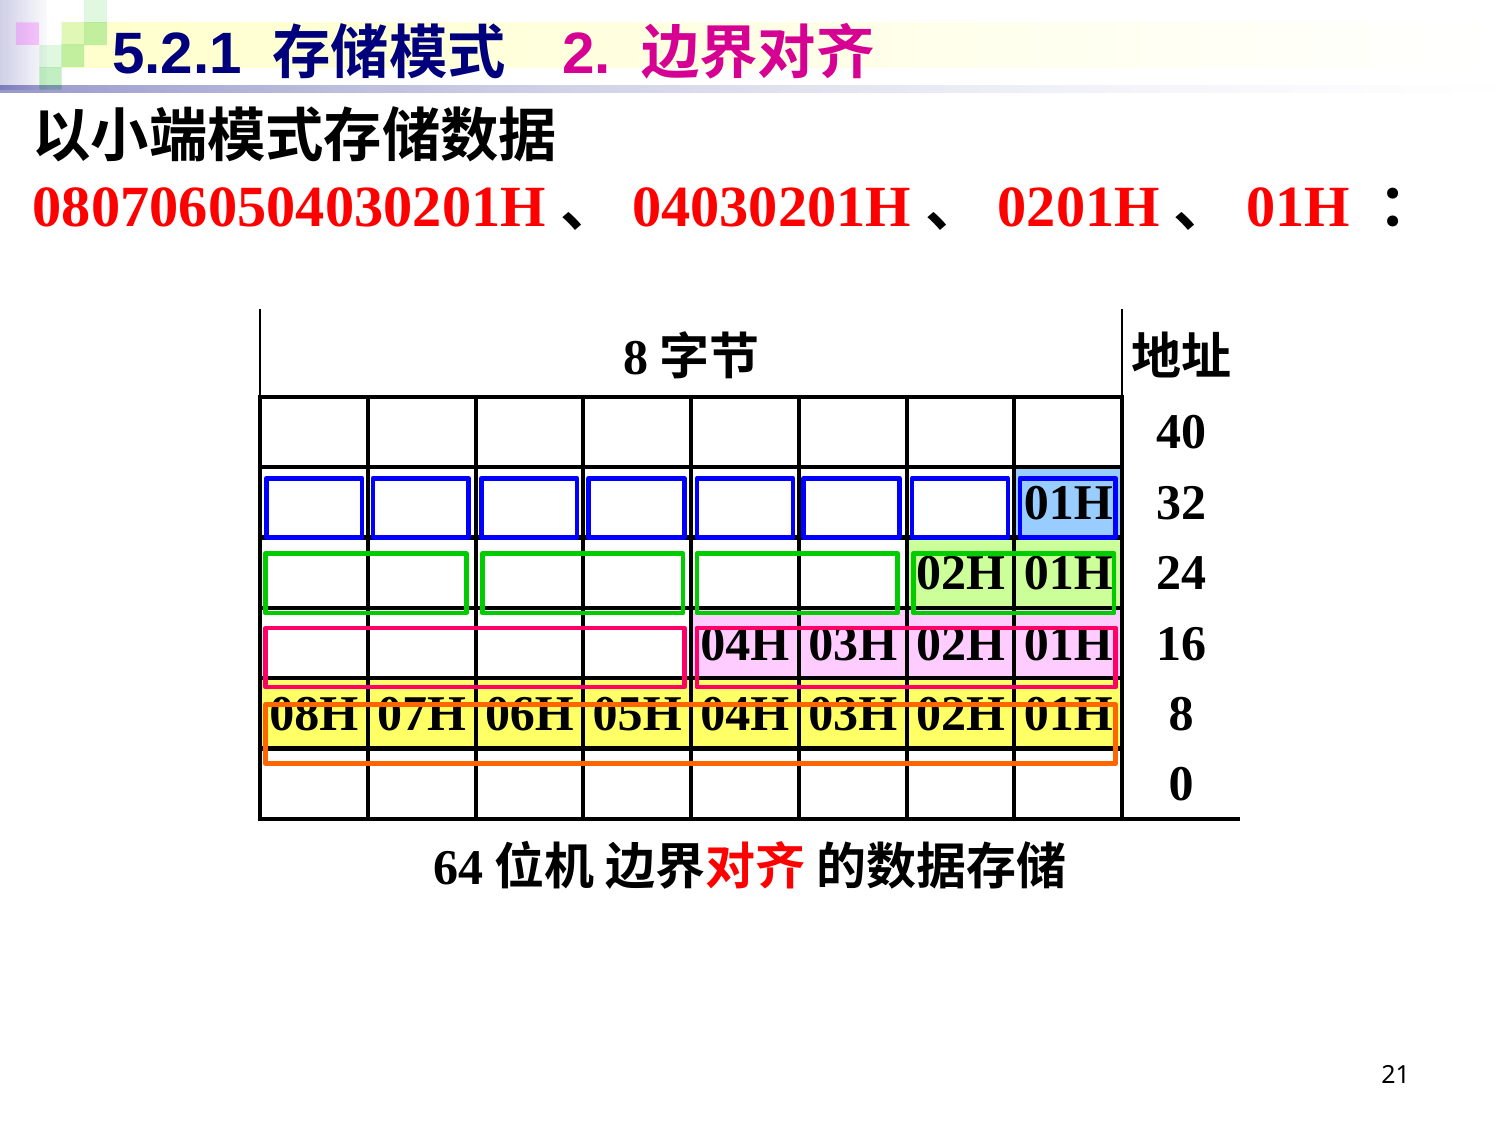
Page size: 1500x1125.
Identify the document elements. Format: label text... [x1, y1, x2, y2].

table_cell 40 [1124, 397, 1240, 467]
table_cell 05H [585, 680, 689, 704]
table_cell [585, 610, 689, 676]
text_box [372, 478, 469, 538]
table_cell [478, 610, 581, 627]
table_cell [262, 751, 366, 817]
table_cell [585, 764, 689, 817]
text_box [265, 704, 1116, 764]
table_cell 04H [693, 610, 797, 676]
table_cell 03H [801, 610, 905, 627]
table_cell [801, 764, 905, 817]
table_cell 01H [1016, 540, 1120, 606]
table_cell 0 [1124, 749, 1240, 817]
table_cell 8 [1124, 678, 1240, 749]
table_cell [585, 540, 689, 606]
table_cell 07H [370, 688, 474, 704]
table_cell 01H [1016, 469, 1120, 535]
table_cell 06H [478, 688, 581, 704]
list 以小端模式存储数据 0807060504030201H、04030201H、0201H、01H ： [17, 89, 1483, 256]
table_cell [478, 469, 581, 535]
table_cell [370, 399, 474, 465]
text_box [265, 627, 685, 688]
table_cell [370, 540, 474, 606]
table_cell [478, 399, 581, 465]
table_cell [693, 469, 797, 535]
table_cell [262, 540, 366, 606]
text_box [912, 478, 1008, 538]
text_box [913, 553, 1115, 613]
table_cell 32 [1124, 467, 1240, 538]
table_header 8字节 [261, 309, 1121, 395]
table_cell 04H [693, 680, 797, 704]
text_box [265, 553, 467, 613]
table_cell [585, 399, 689, 465]
table_header 地址 [1123, 309, 1240, 397]
table_cell [370, 764, 474, 817]
table_cell [262, 399, 366, 465]
table_cell [909, 764, 1012, 817]
table_cell 16 [1124, 608, 1240, 678]
table_cell [478, 764, 581, 817]
text_box [803, 478, 900, 538]
table_cell 02H [909, 540, 1012, 606]
table_cell [693, 540, 797, 606]
table_cell 01H [1016, 610, 1120, 676]
table_cell [370, 610, 474, 627]
table_cell [1016, 751, 1120, 817]
table_cell [801, 469, 905, 535]
table_cell [262, 610, 366, 676]
table_cell [801, 540, 905, 606]
table_cell [693, 399, 797, 465]
table_cell [585, 469, 689, 535]
table_cell 02H [909, 610, 1012, 627]
table_cell [693, 764, 797, 817]
table_cell [909, 469, 1012, 535]
table_cell [478, 540, 581, 606]
table_cell 64位机 边界对齐 的数据存储 [260, 821, 1240, 906]
text_box [696, 627, 1116, 688]
table_cell [370, 469, 474, 535]
slide_number 21 [1074, 1024, 1426, 1101]
table_cell 01H [1016, 680, 1120, 746]
text_box [696, 553, 898, 613]
table_cell 24 [1124, 538, 1240, 608]
text_box [588, 478, 685, 538]
text_box [266, 478, 363, 538]
title 5.2.1 存储模式 2. 边界对齐 [97, 7, 1483, 89]
table_cell [262, 469, 366, 535]
table_cell 08H [262, 680, 366, 746]
table_cell 03H [801, 688, 905, 704]
table_cell [1016, 399, 1120, 465]
table_cell 02H [909, 688, 1012, 704]
table_cell [801, 399, 905, 465]
text_box [481, 478, 577, 538]
text_box [697, 478, 793, 538]
text_box [482, 553, 683, 613]
text_box [1019, 478, 1116, 538]
table_cell [909, 399, 1012, 465]
